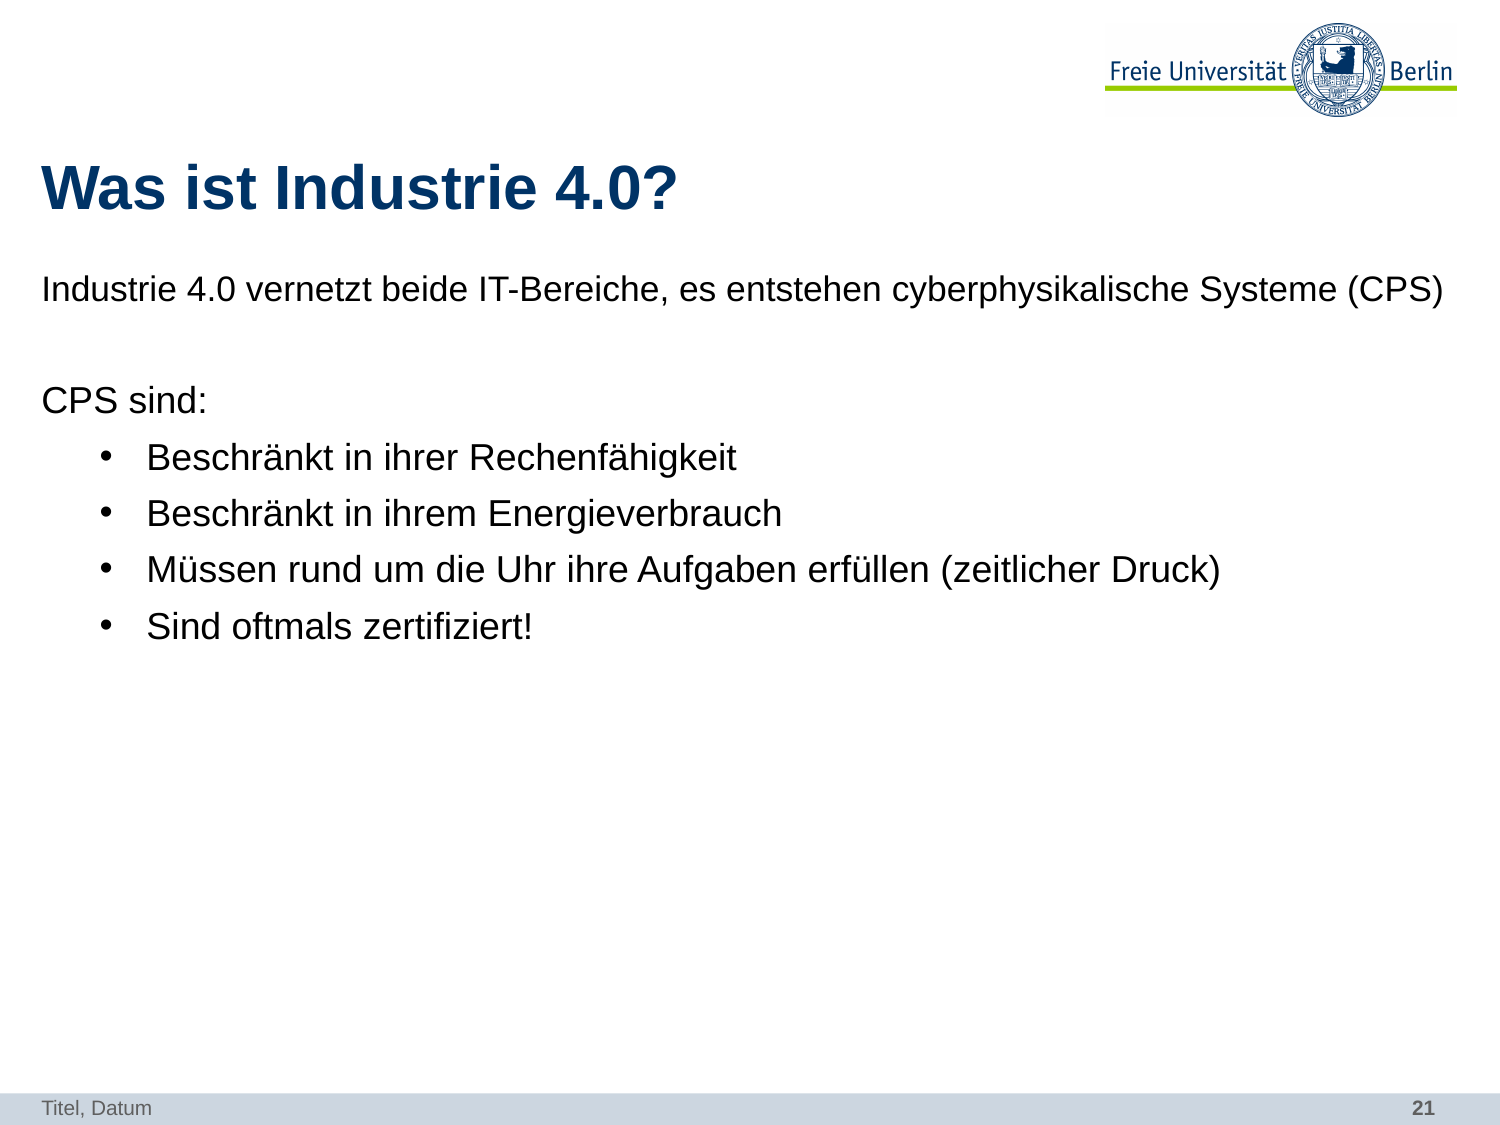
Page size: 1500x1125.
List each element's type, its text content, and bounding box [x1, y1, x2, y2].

picture [1105, 23, 1457, 117]
title Was ist Industrie 4.0? [41, 155, 1459, 226]
footer Titel, Datum [40, 1087, 1022, 1125]
list Industrie 4.0 vernetzt beide IT-Bereiche, es entstehen cyberphysikalische Systeme (CPS) CPS sind: Beschränkt in ihrer Rechenfähigkeit Beschränkt in ihrem Energieverbrauch Müssen rund um die Uhr ihre Aufgaben erfüllen (zeitlicher Druck) Sind oftmals zertifiziert! [41, 265, 1459, 1064]
